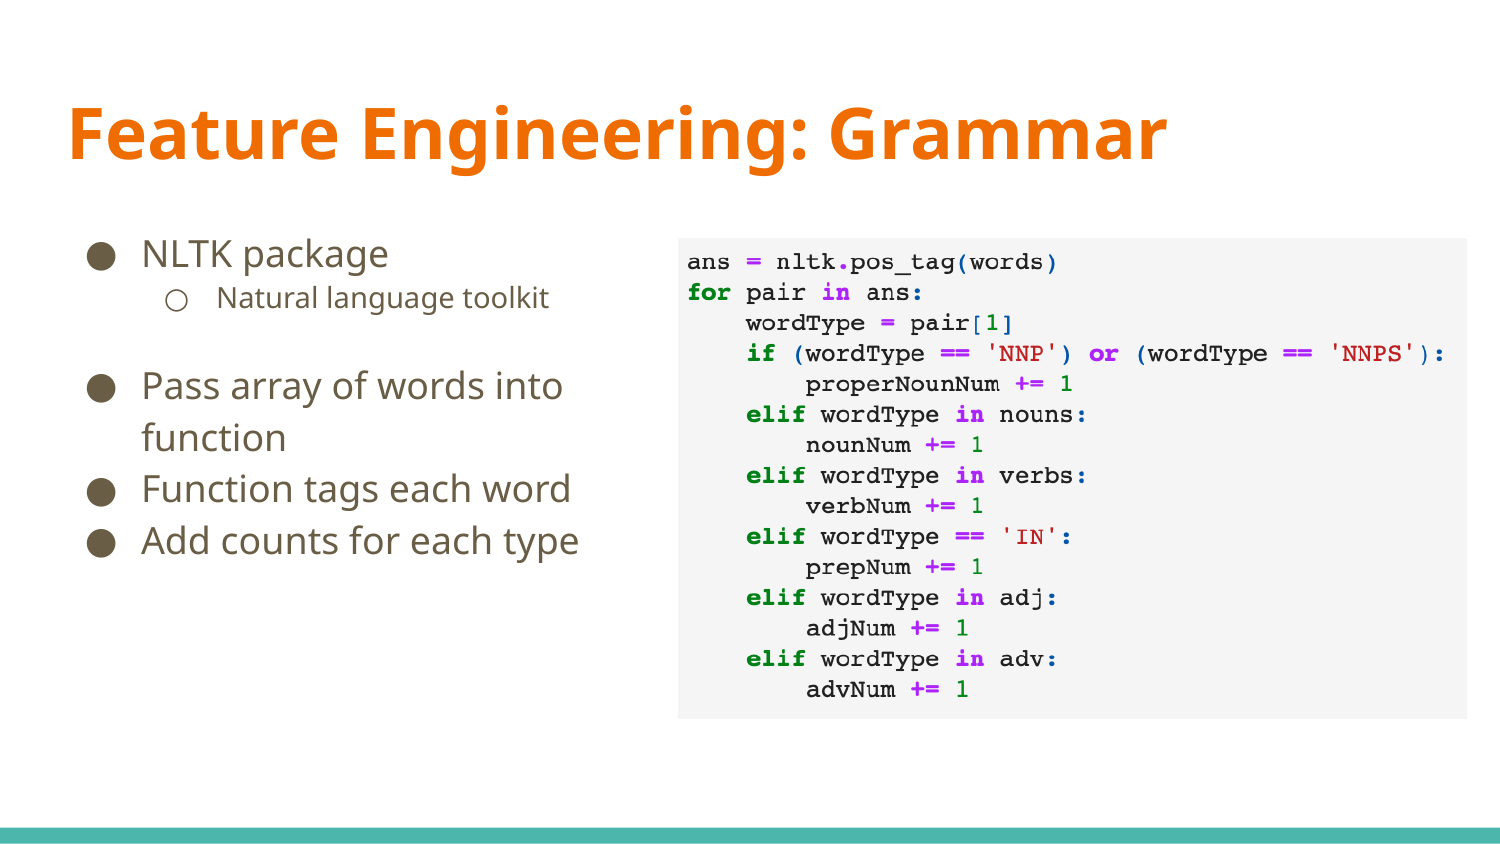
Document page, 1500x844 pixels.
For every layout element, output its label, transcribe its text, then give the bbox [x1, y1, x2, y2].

list NLTK package Natural language toolkit Pass array of words into function Function tags each word Add counts for each type [51, 207, 607, 750]
picture [678, 237, 1467, 720]
title Feature Engineering: Grammar [51, 72, 1449, 189]
